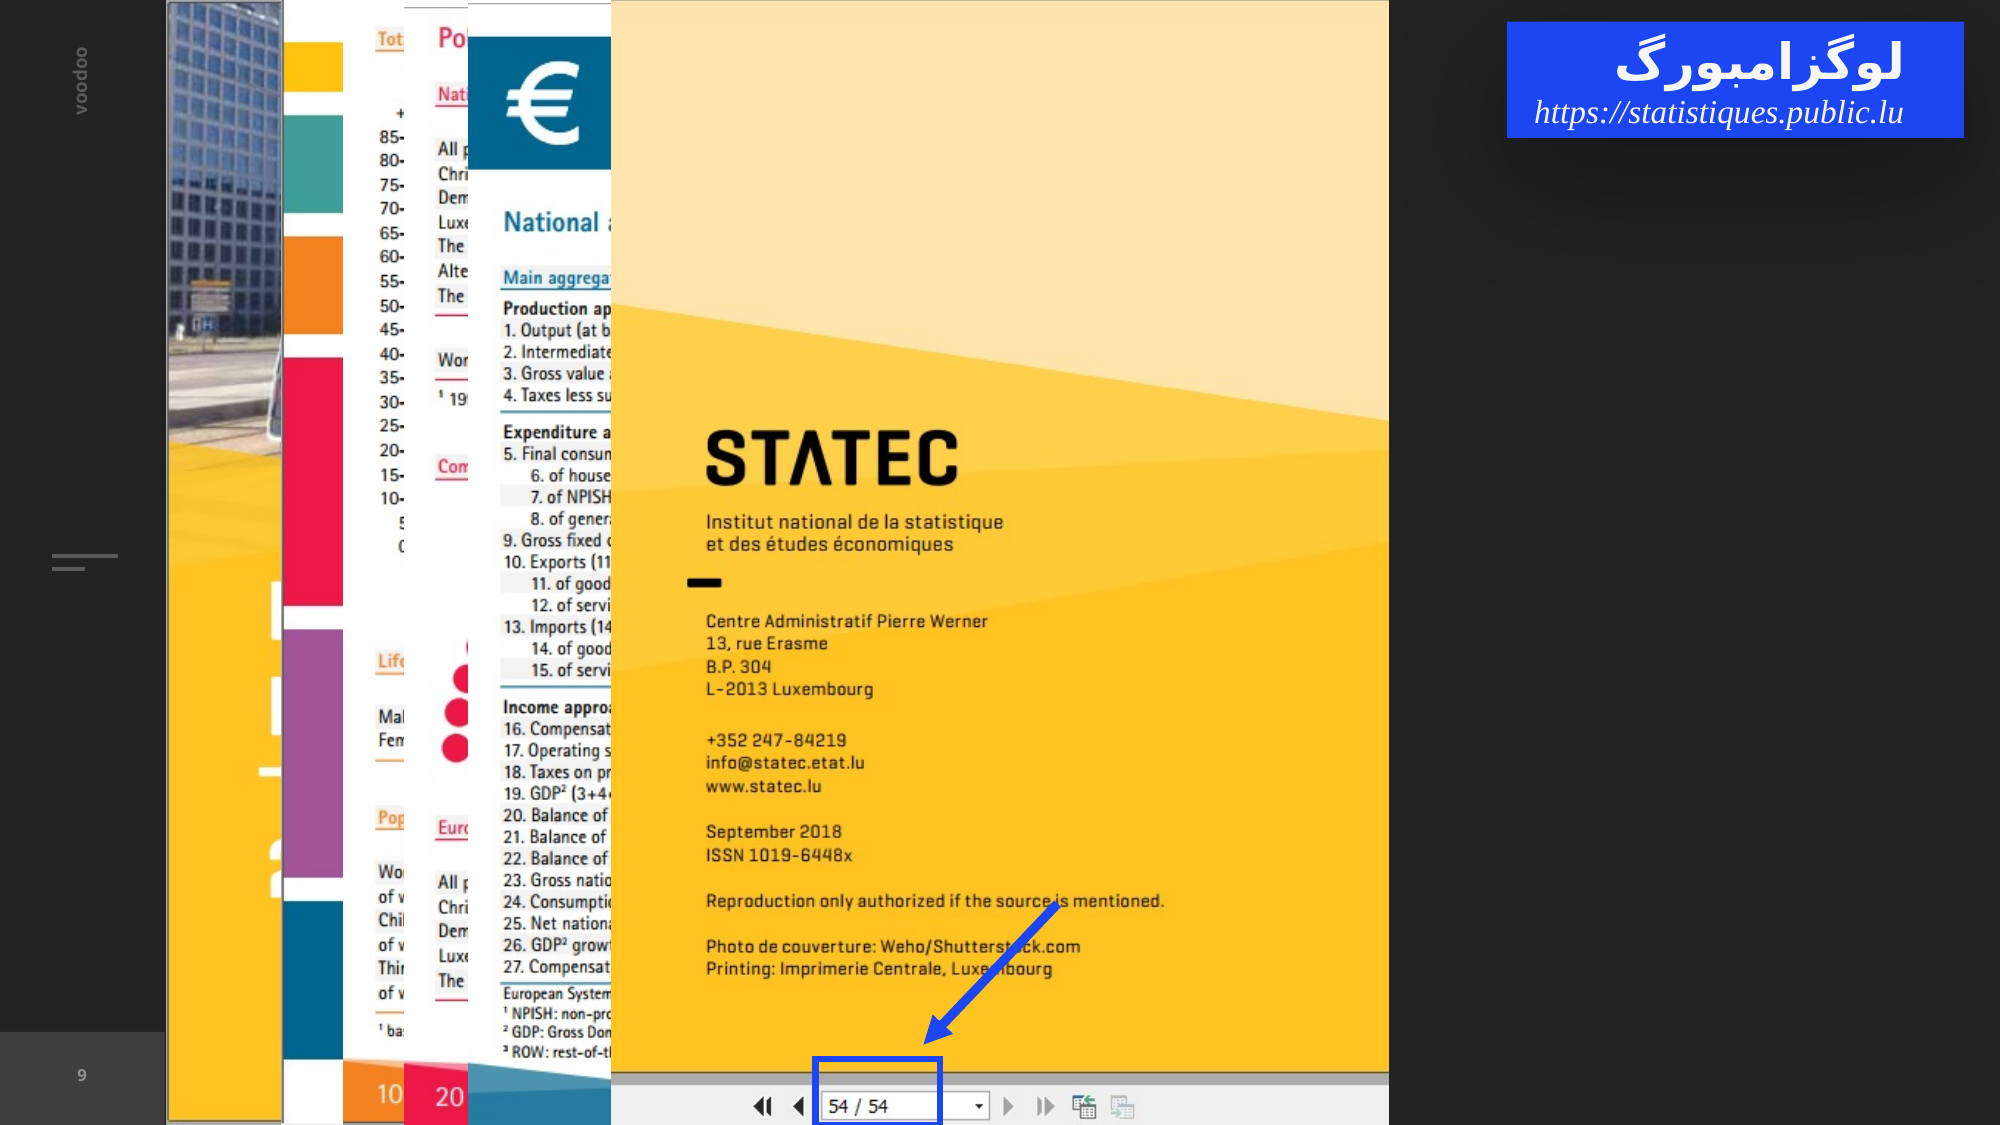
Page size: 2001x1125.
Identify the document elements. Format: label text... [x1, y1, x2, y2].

picture [166, 0, 1389, 1125]
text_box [923, 903, 1058, 1045]
text_box لوگزامبورگ https://statistiques.public.lu [1506, 21, 1965, 139]
